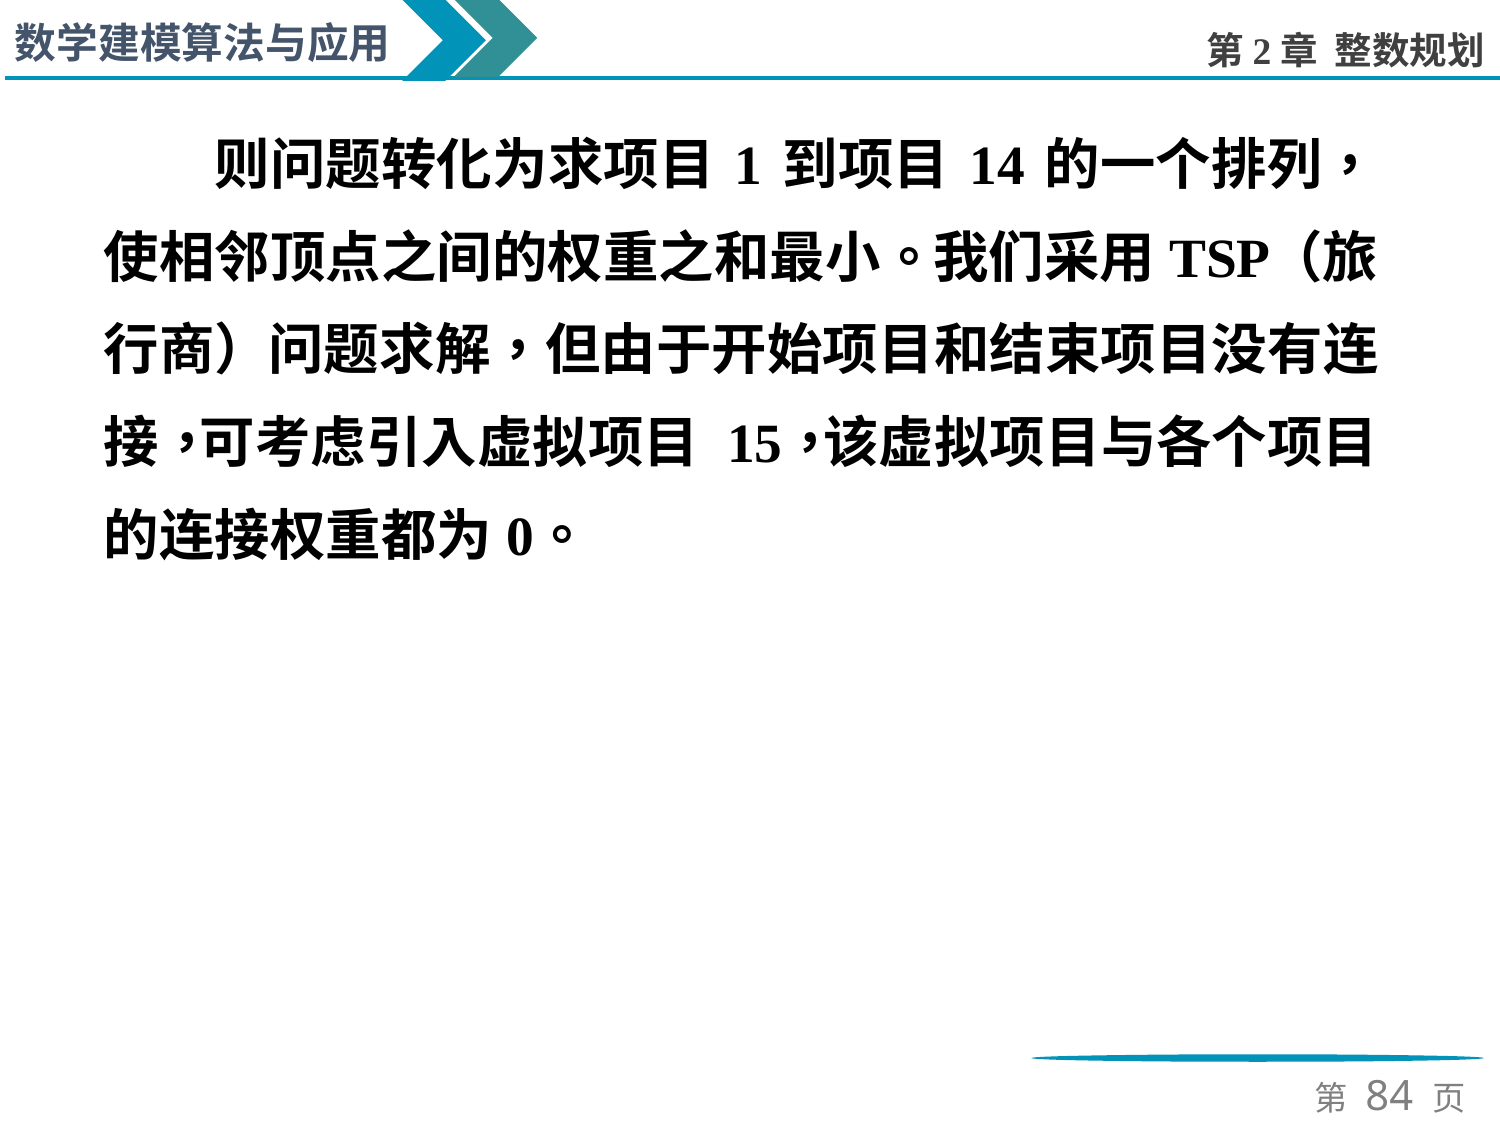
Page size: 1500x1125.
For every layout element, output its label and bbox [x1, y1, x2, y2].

text_box [103, 121, 1379, 991]
